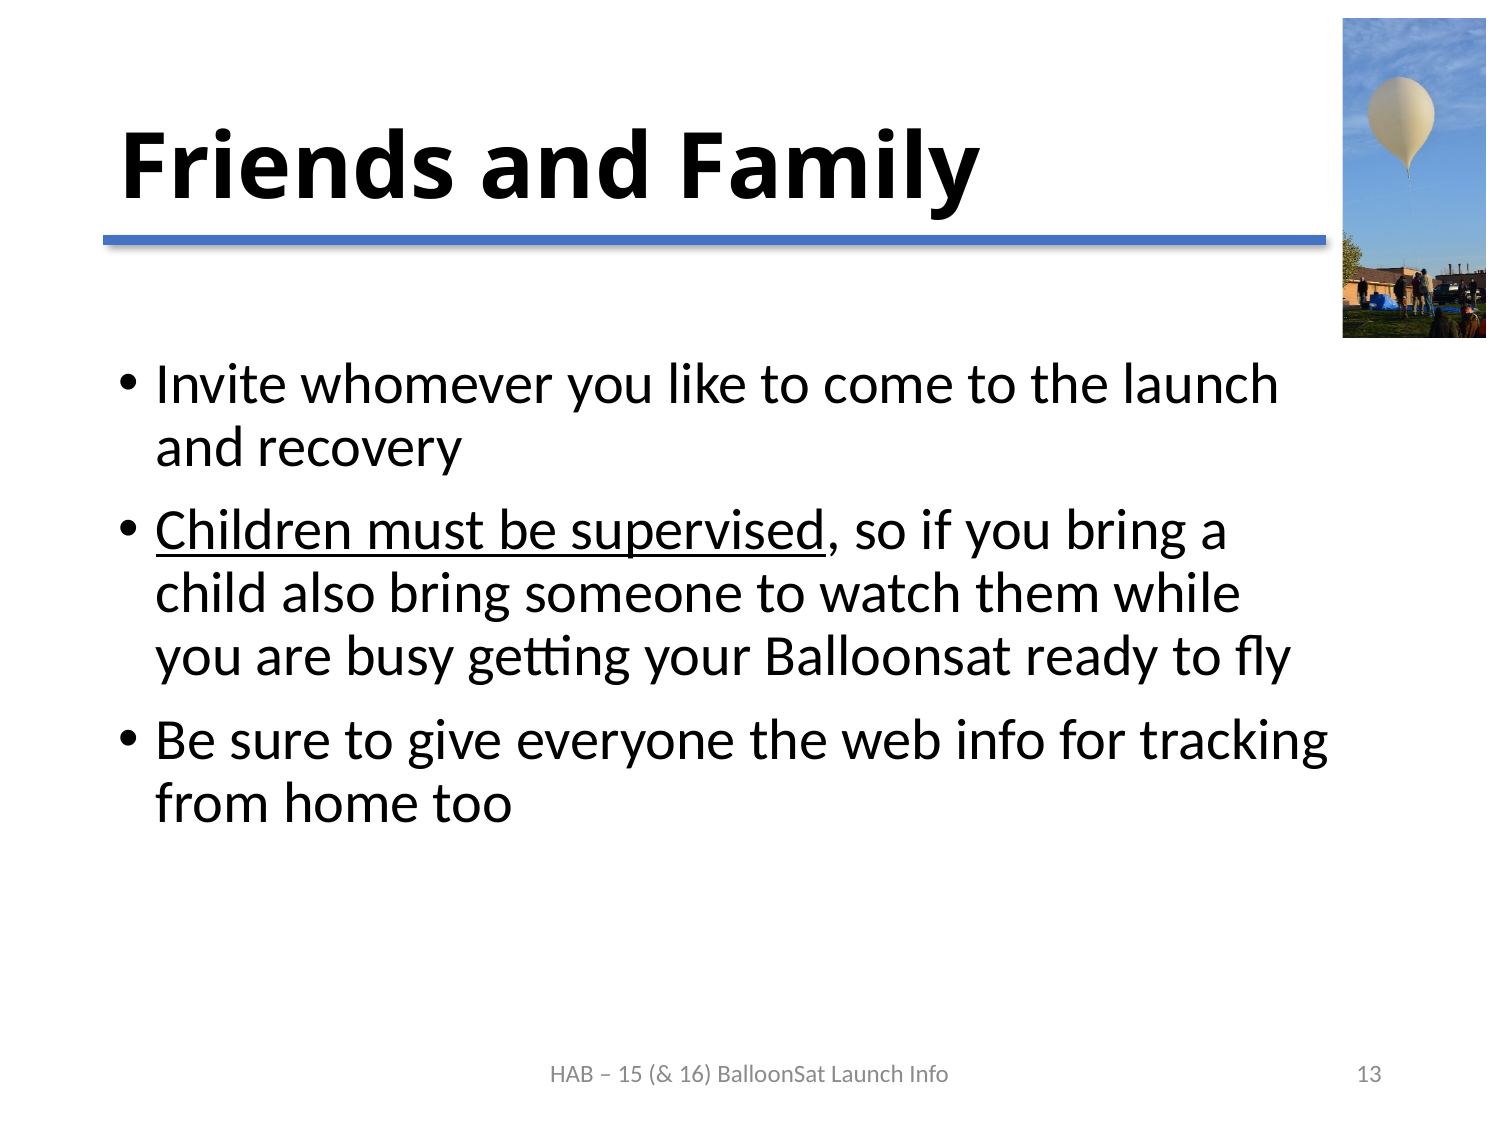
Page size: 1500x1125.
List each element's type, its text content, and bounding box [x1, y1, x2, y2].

title Friends and Family [103, 59, 1265, 278]
picture [1342, 18, 1486, 338]
list Invite whomever you like to come to the launch and recovery Children must be supervised, so if you bring a child also bring someone to watch them while you are busy getting your Balloonsat ready to fly Be sure to give everyone the web info for tracking from home too [103, 345, 1354, 1023]
slide_number 13 [1059, 1042, 1397, 1103]
footer HAB – 15 (& 16) BalloonSat Launch Info [496, 1042, 1004, 1103]
